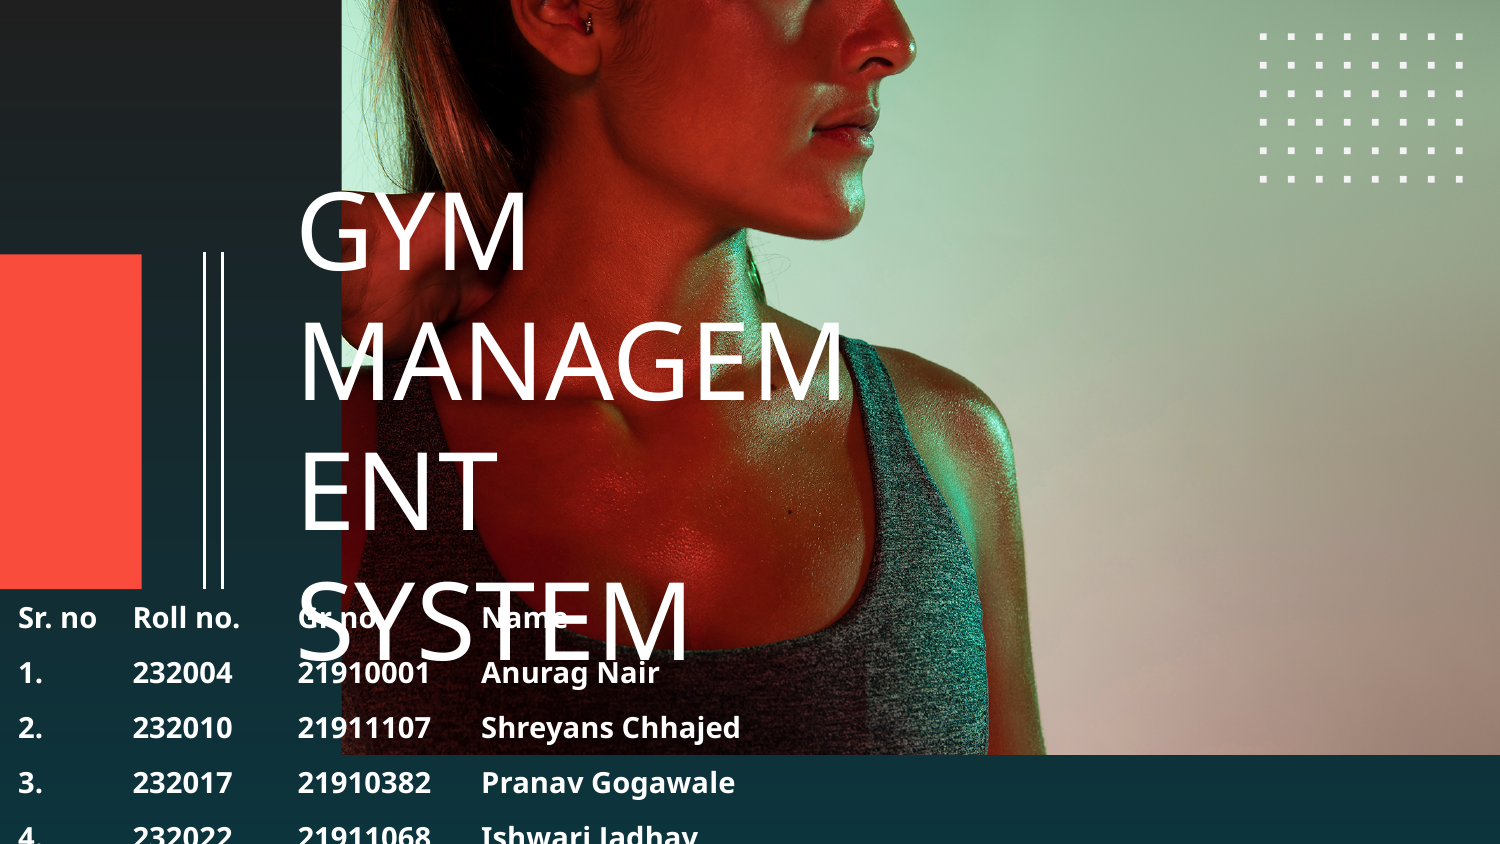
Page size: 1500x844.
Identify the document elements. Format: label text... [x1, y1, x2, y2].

table_cell 21911107 [282, 700, 336, 755]
table_cell 2. [3, 700, 117, 755]
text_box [1259, 33, 1463, 183]
table_cell 1. [3, 645, 117, 700]
table_cell 232004 [117, 645, 282, 700]
table_cell 21910382 [282, 755, 466, 809]
table_cell 232010 [117, 700, 282, 755]
table_cell Ishwari Jadhav [466, 809, 1049, 844]
table_cell 232022 [117, 809, 282, 844]
table_header Gr no. [282, 590, 336, 645]
table_cell 232017 [117, 755, 282, 809]
table_header Roll no. [117, 590, 282, 645]
table_cell 21910001 [282, 645, 336, 700]
table_cell 3. [3, 755, 117, 809]
table_header Sr. no [3, 590, 117, 645]
picture [341, 0, 1500, 755]
table_cell Pranav Gogawale [466, 763, 1049, 809]
title GYM MANAGEMENT SYSTEM [280, 253, 336, 590]
table_cell 4. [3, 809, 117, 844]
table_cell 21911068 [282, 809, 466, 844]
